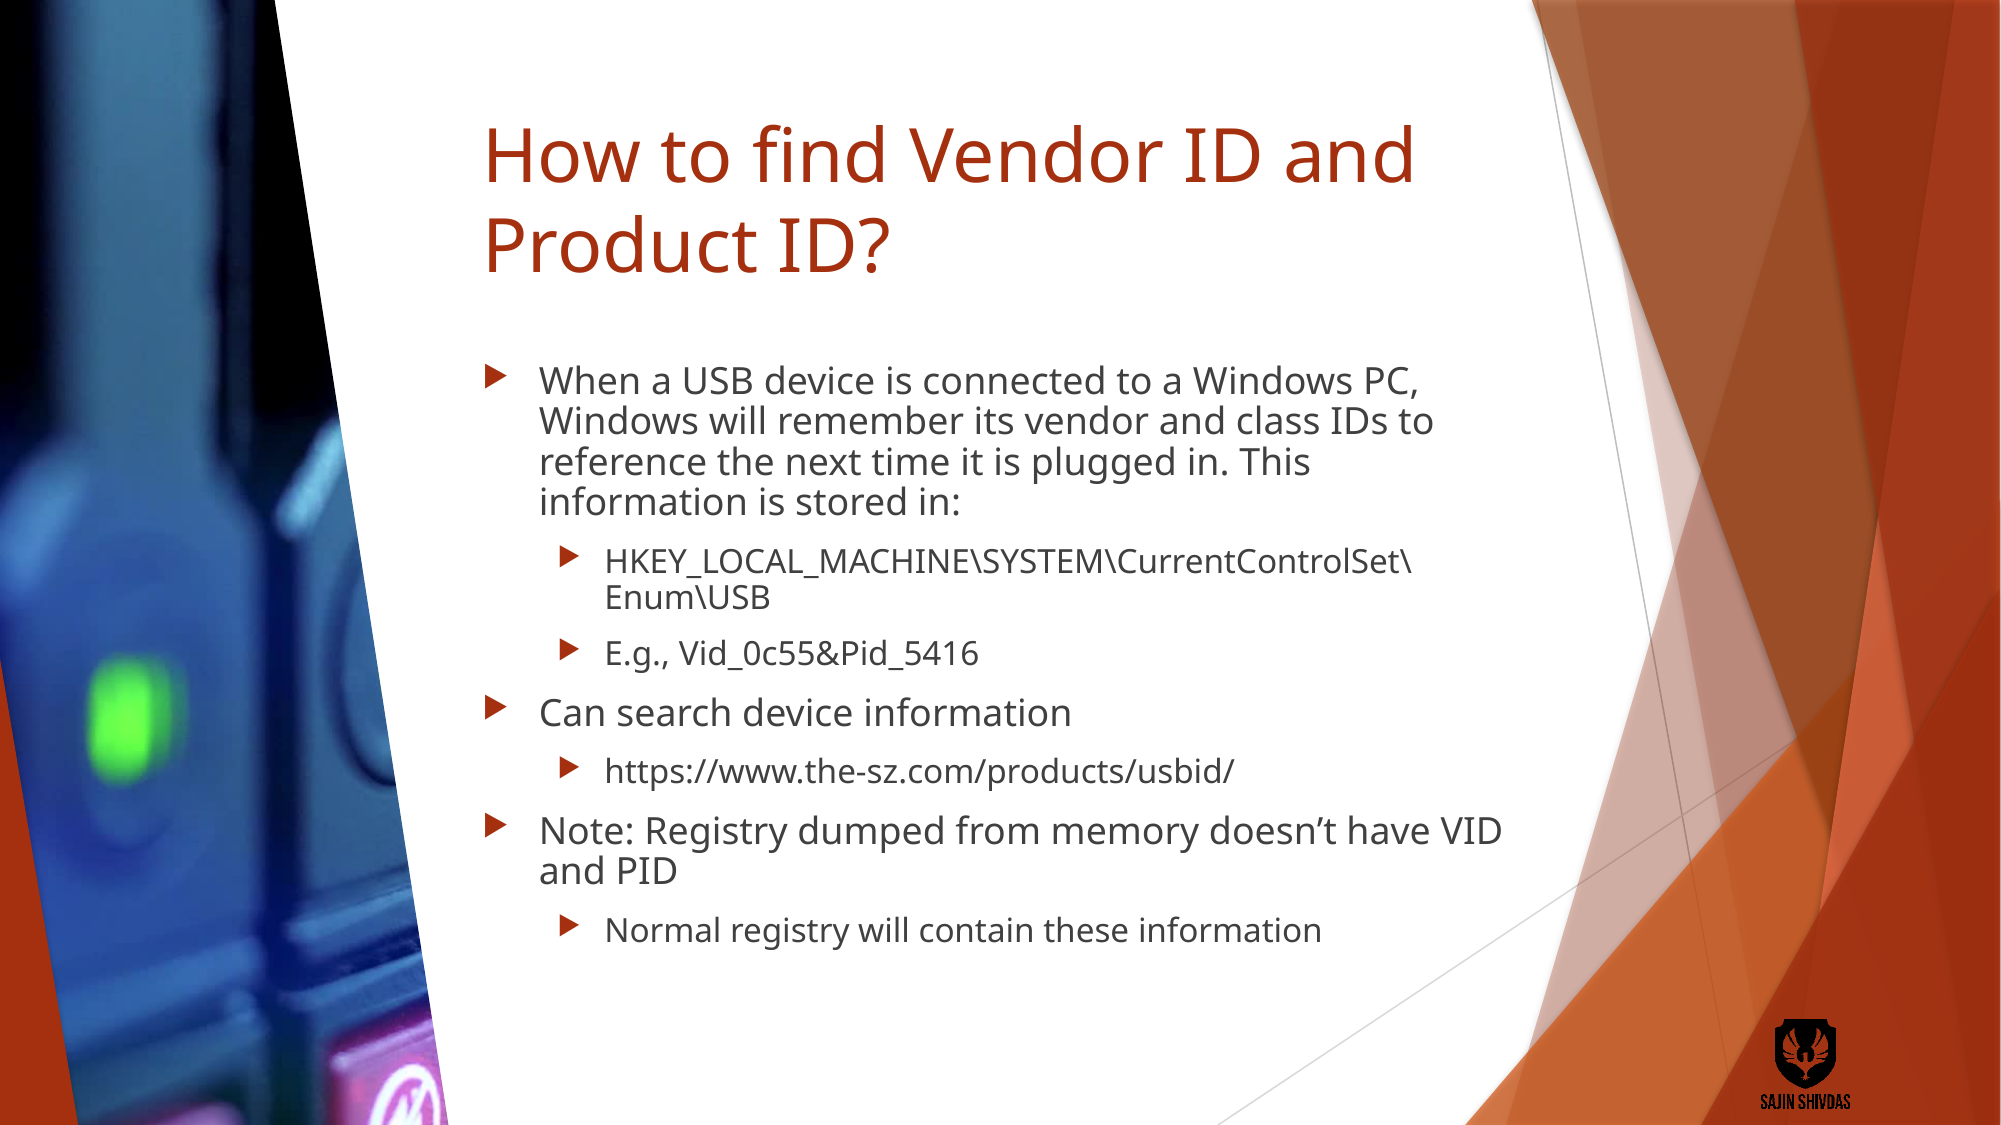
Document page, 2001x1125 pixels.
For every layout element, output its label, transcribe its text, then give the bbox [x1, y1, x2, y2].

list When a USB device is connected to a Windows PC, Windows will remember its vendor and class IDs to reference the next time it is plugged in. This information is stored in: HKEY_LOCAL_MACHINE\SYSTEM\CurrentControlSet\Enum\USB E.g., Vid_0c55&Pid_5416 Can search device information https://www.the-sz.com/products/usbid/ Note: Registry dumped from memory doesn’t have VID and PID Normal registry will contain these information [467, 354, 1522, 992]
picture [1750, 1009, 1863, 1121]
title How to find Vendor ID and Product ID? [467, 99, 1522, 317]
picture [0, 0, 449, 1125]
